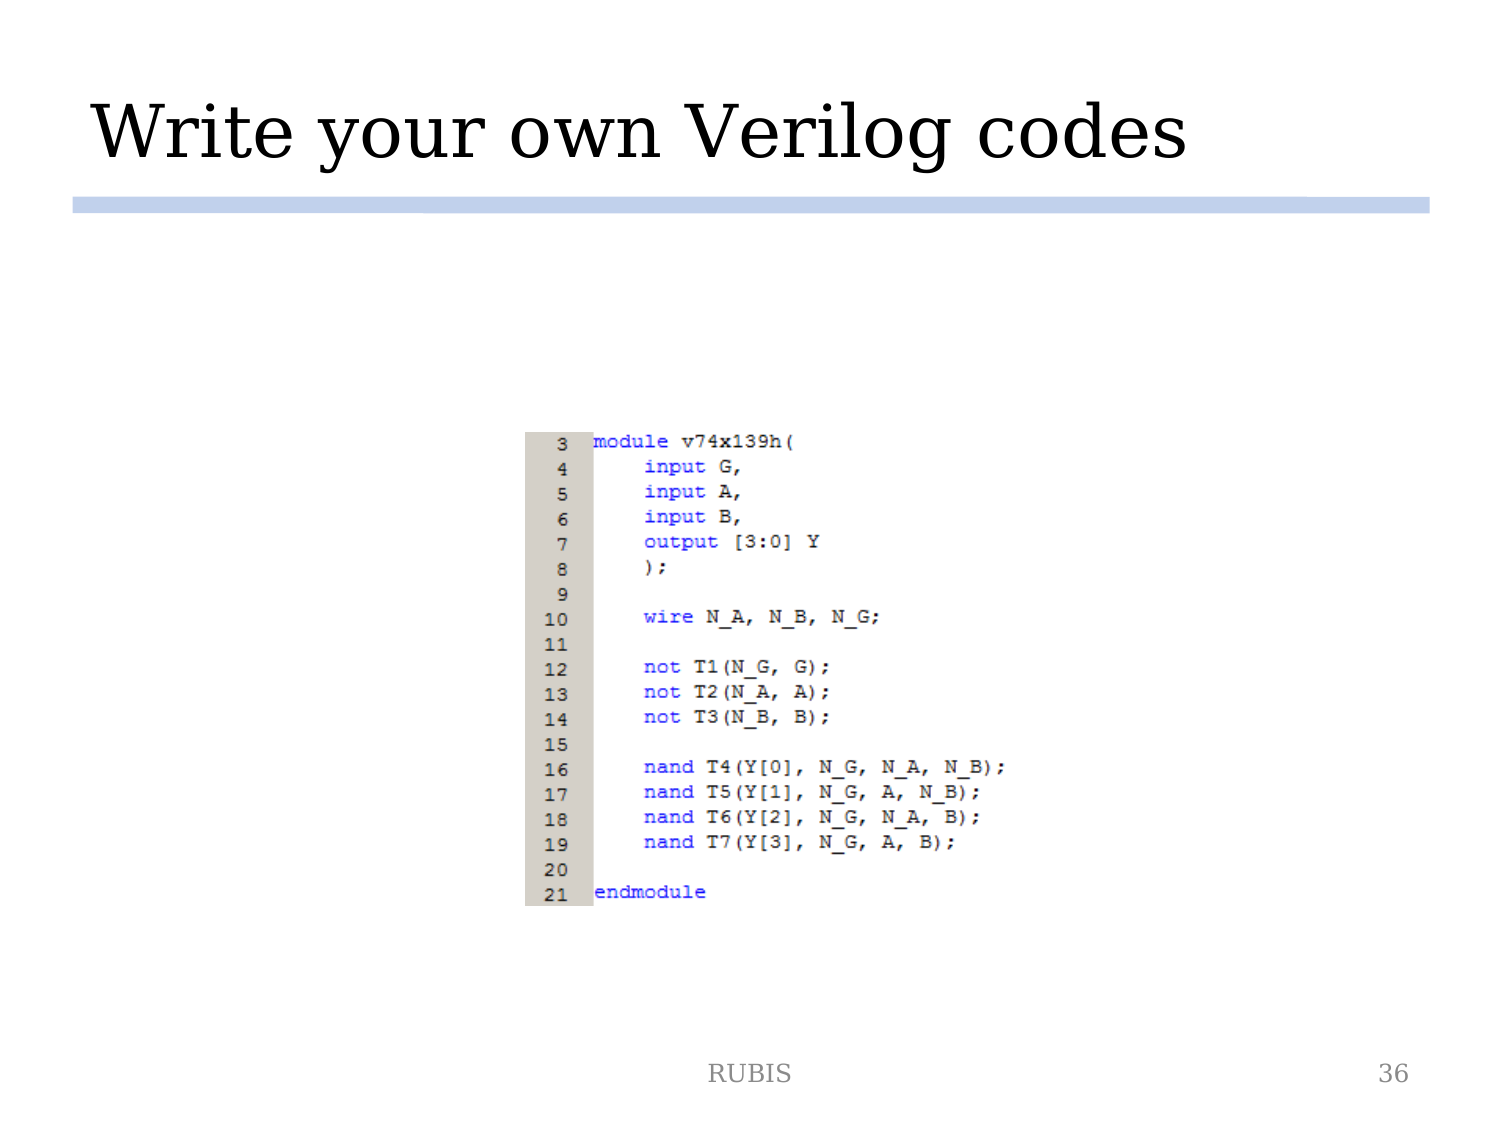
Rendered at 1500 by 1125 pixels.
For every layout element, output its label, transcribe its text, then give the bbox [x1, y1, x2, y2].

title Write your own Verilog codes [75, 45, 1425, 211]
picture [525, 432, 1014, 907]
footer RUBIS [512, 1042, 988, 1103]
slide_number 36 [1074, 1042, 1425, 1103]
